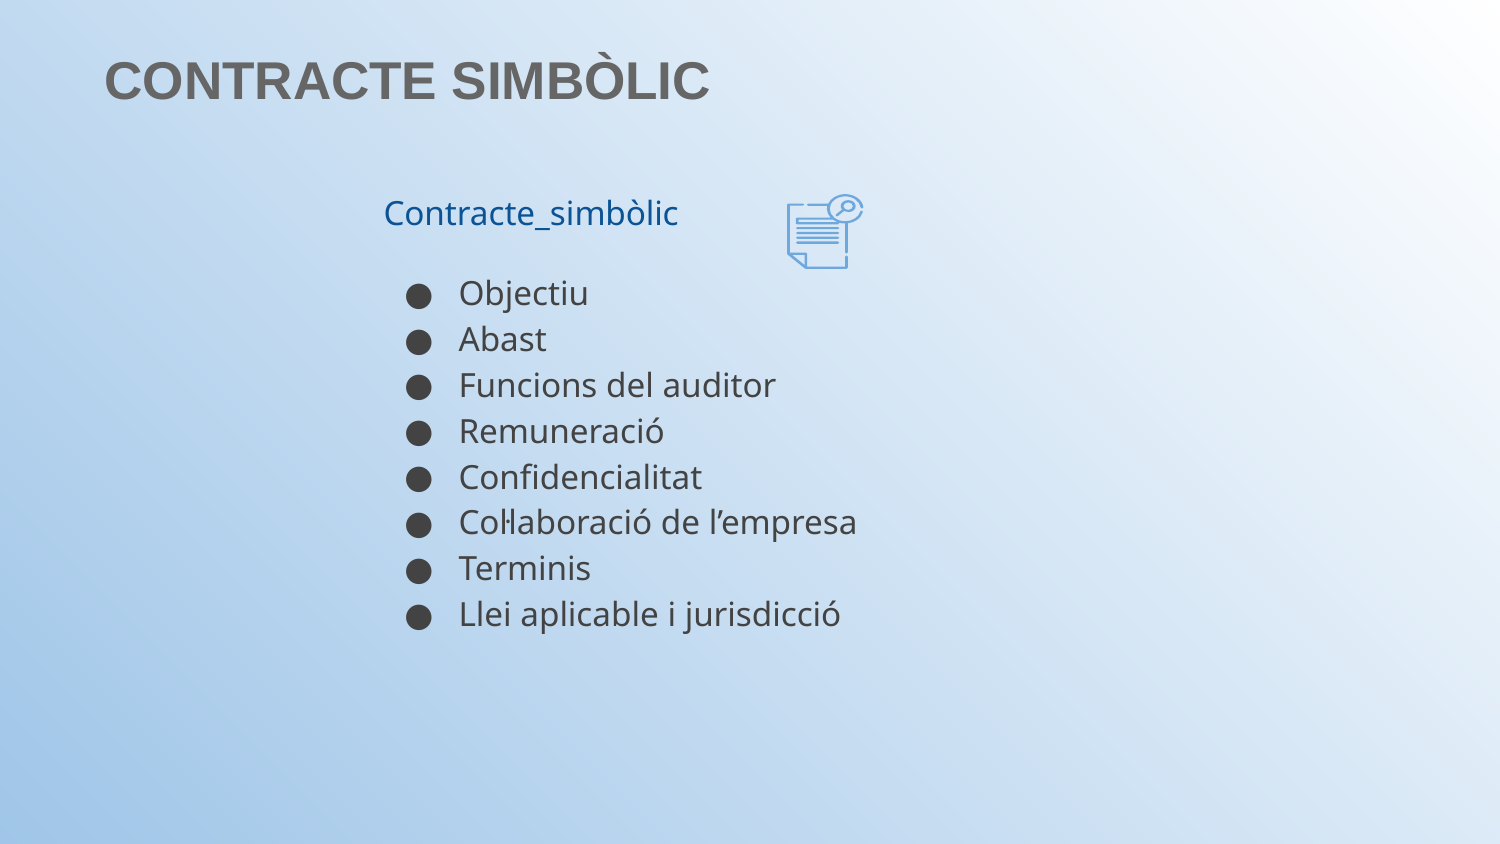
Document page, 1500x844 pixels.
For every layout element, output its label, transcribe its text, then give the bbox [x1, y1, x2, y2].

text_box Contracte_simbòlic Objectiu Abast Funcions del auditor Remuneració Confidencialitat Col·laboració de l’empresa Terminis Llei aplicable i jurisdicció [368, 243, 1132, 768]
title CONTRACTE SIMBÒLIC [0, 31, 1107, 126]
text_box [786, 193, 864, 270]
